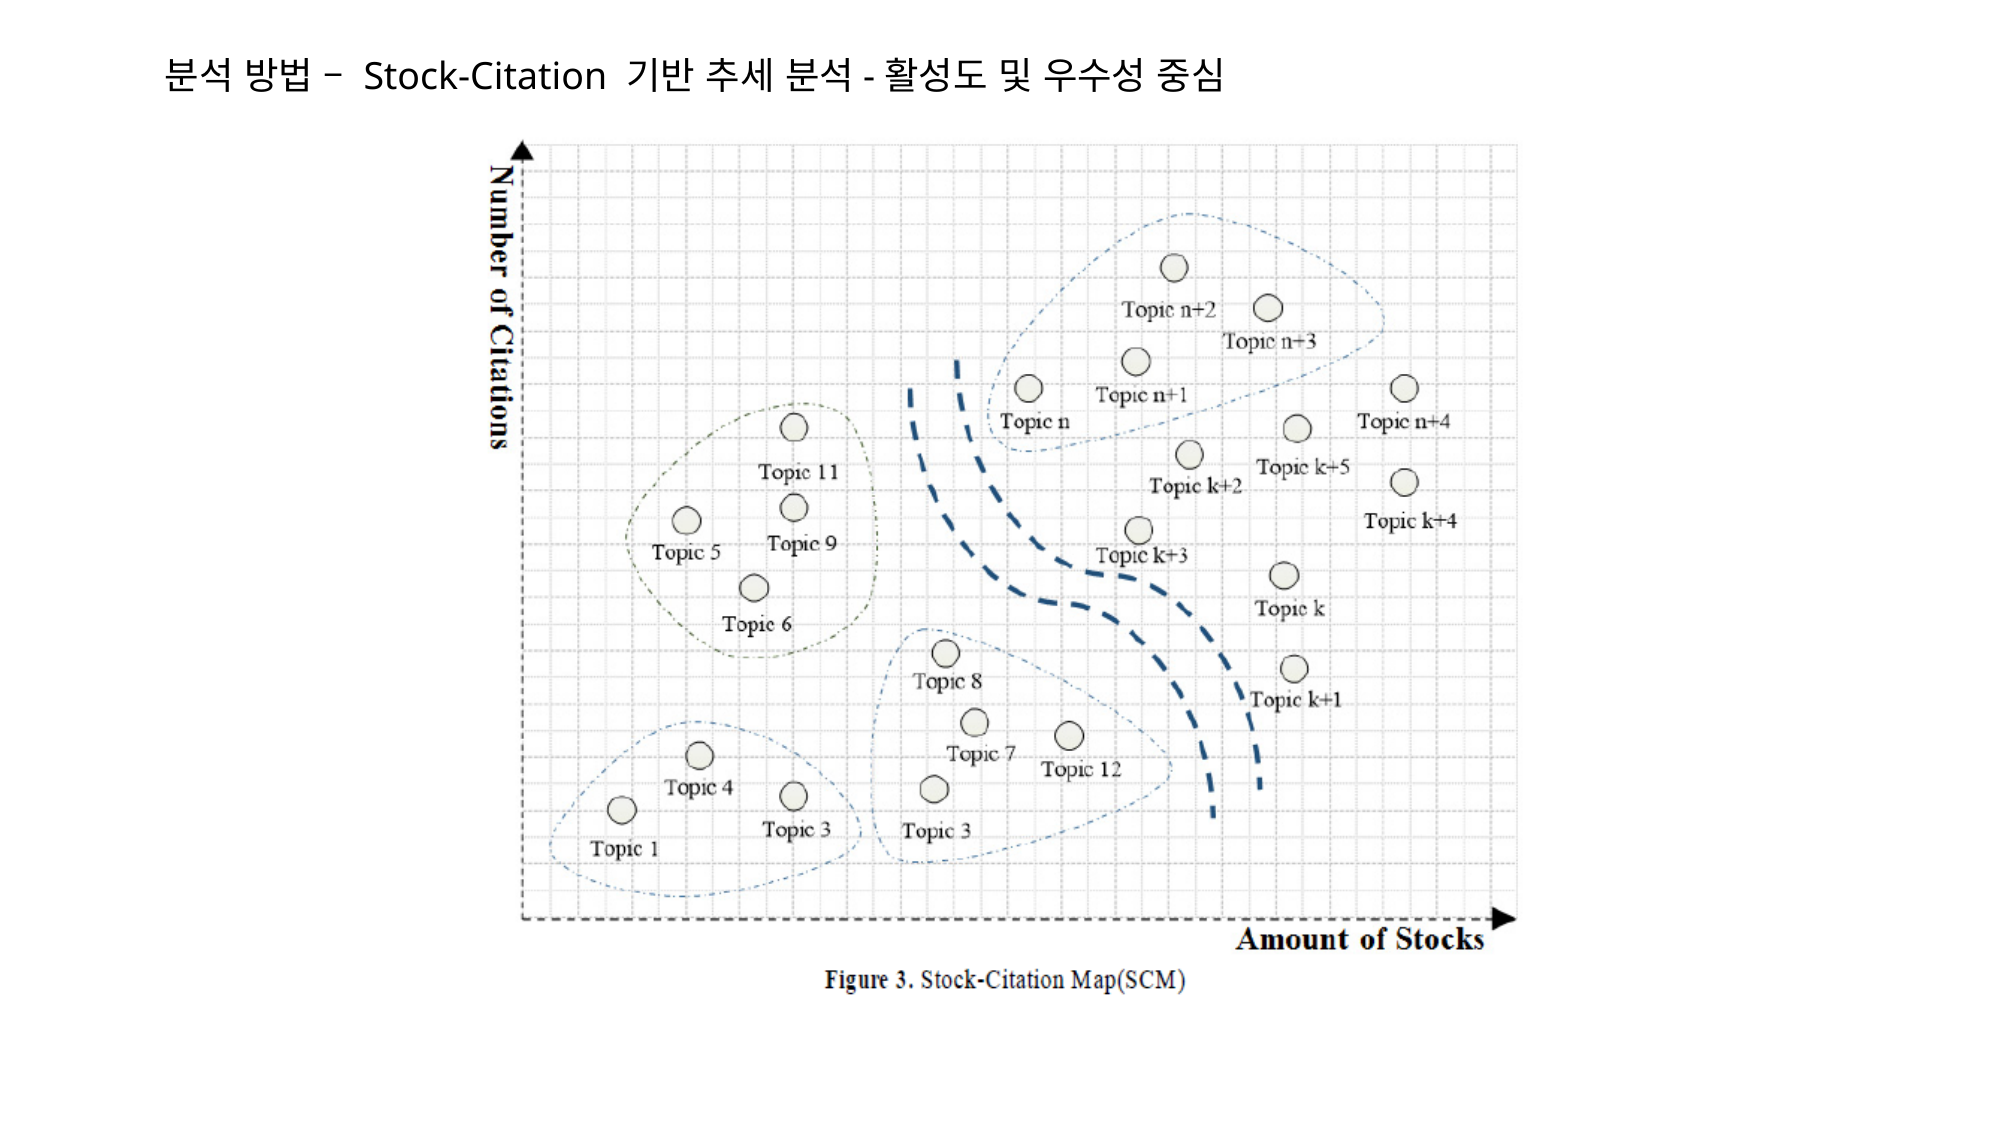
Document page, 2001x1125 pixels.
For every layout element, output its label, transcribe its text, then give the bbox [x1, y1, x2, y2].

text_box 분석 방법 – Stock-Citation 기반 추세 분석-활성도 및 우수성 중심 [0, 0, 2000, 150]
picture [473, 128, 1527, 996]
